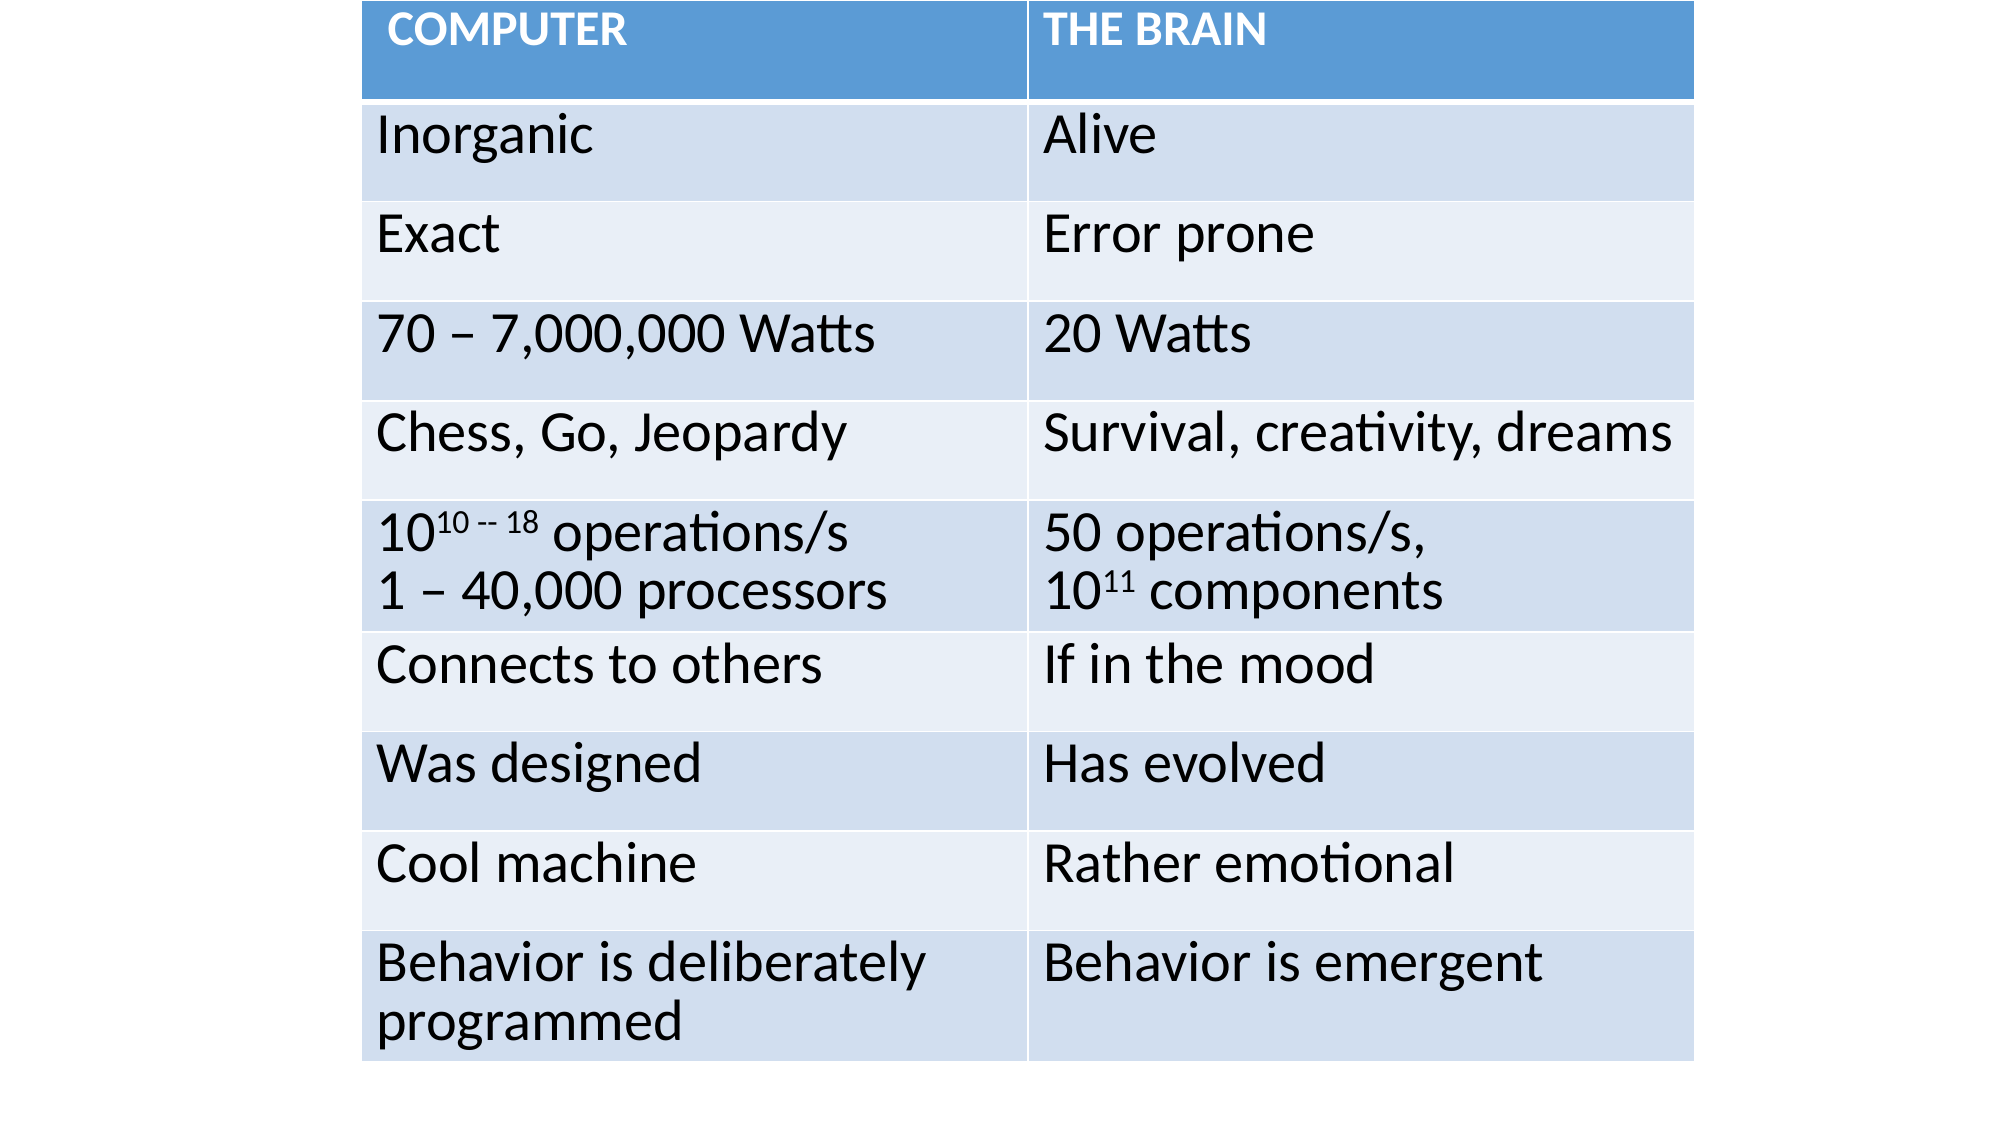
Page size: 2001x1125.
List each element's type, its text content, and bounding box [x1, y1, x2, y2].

table_cell 50 operations/s, 1011 components [1029, 501, 1694, 631]
table_cell 1010 -- 18 operations/s 1 – 40,000 processors [362, 501, 1027, 631]
table_cell Chess, Go, Jeopardy [362, 402, 1027, 499]
table_header THE BRAIN [1029, 1, 1694, 99]
table_cell Rather emotional [1029, 832, 1694, 930]
table_header COMPUTER [362, 1, 1027, 99]
table_cell Behavior is deliberately programmed [362, 931, 1027, 1061]
table_cell Inorganic [362, 105, 1027, 201]
table_cell 70 – 7,000,000 Watts [362, 302, 1027, 400]
table_cell 20 Watts [1029, 302, 1694, 400]
table_cell Has evolved [1029, 732, 1694, 830]
table_cell Error prone [1029, 202, 1694, 300]
table_cell Cool machine [362, 832, 1027, 930]
table_cell Behavior is emergent [1029, 931, 1694, 1061]
table_cell Alive [1029, 105, 1694, 201]
table_cell Connects to others [362, 633, 1027, 731]
table_cell If in the mood [1029, 633, 1694, 731]
table_cell Exact [362, 202, 1027, 300]
table_cell Survival, creativity, dreams [1029, 402, 1694, 499]
table_cell Was designed [362, 732, 1027, 830]
